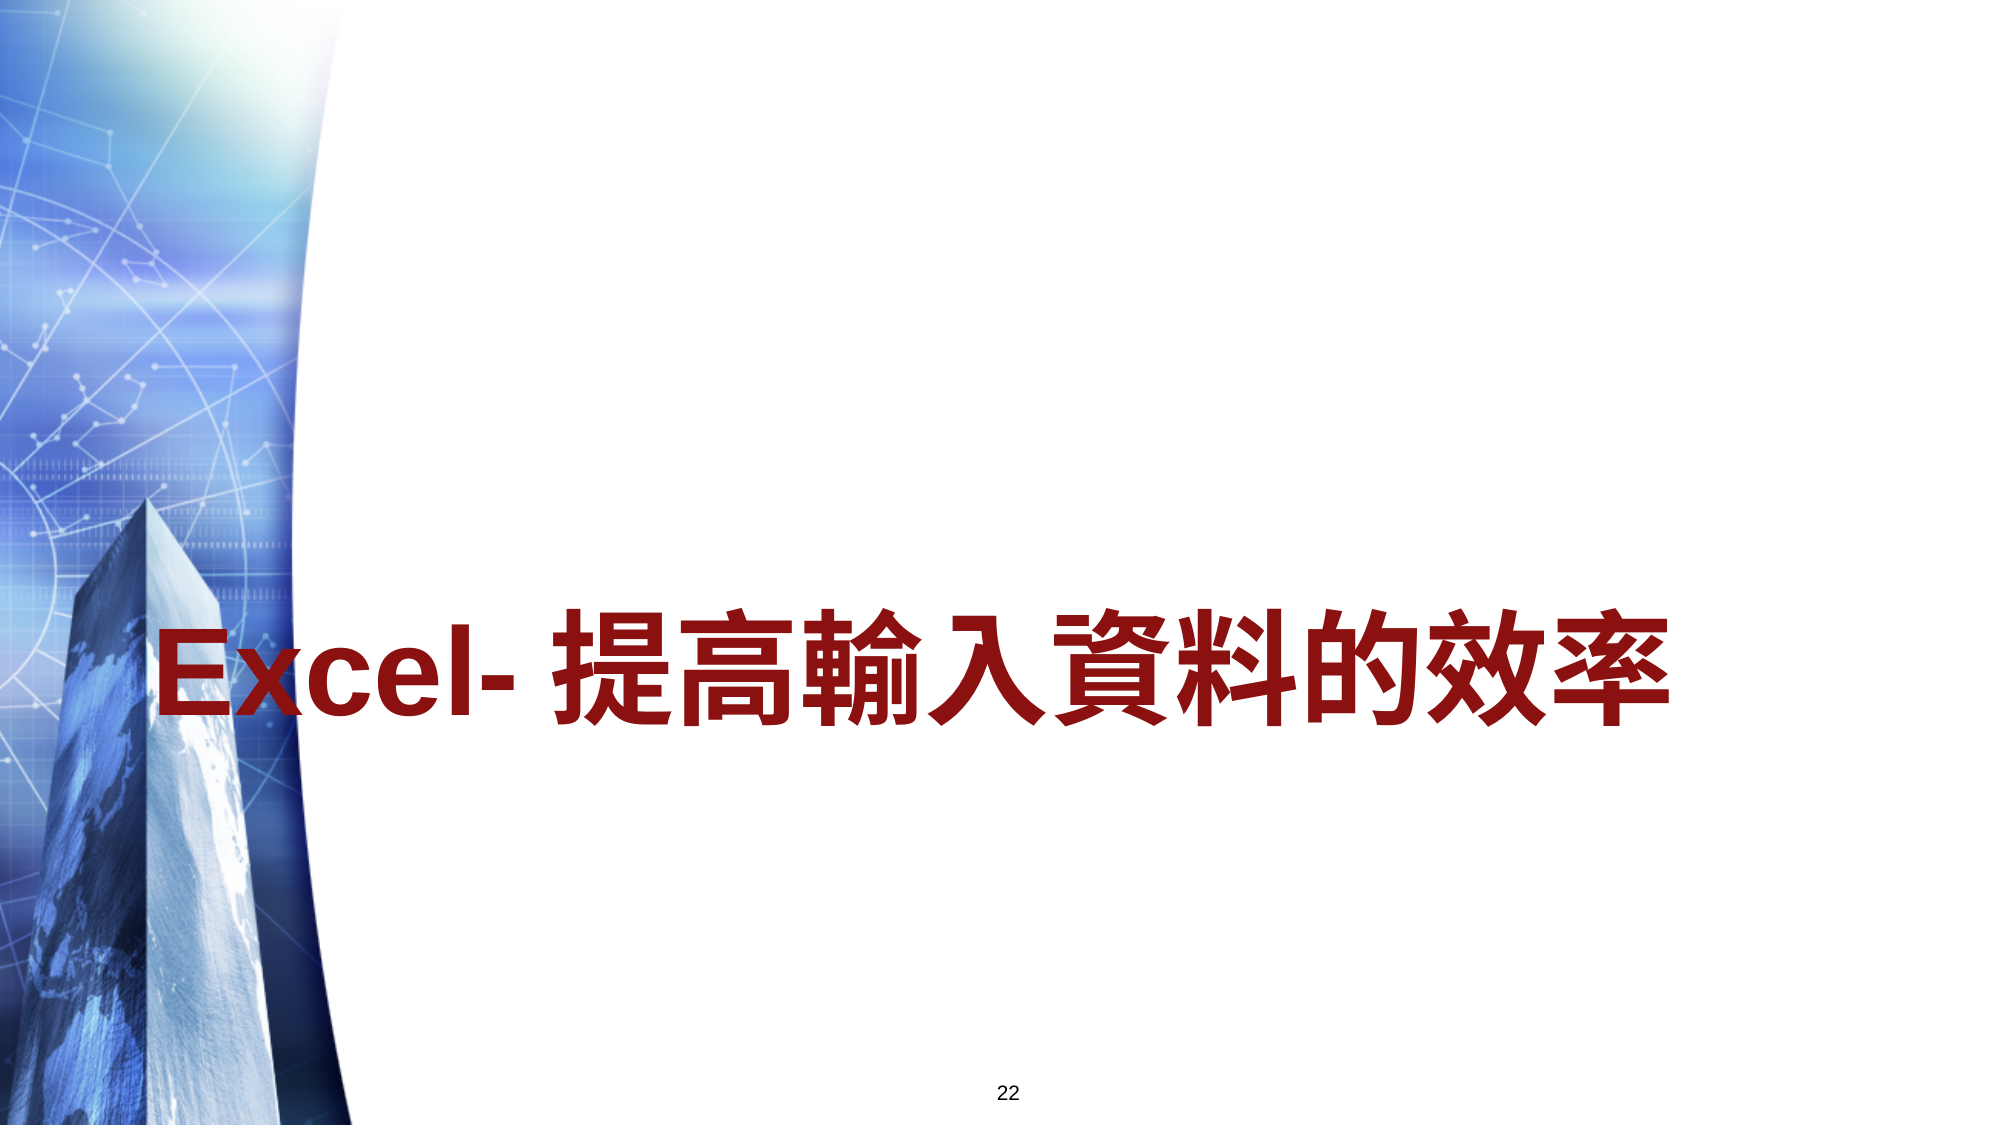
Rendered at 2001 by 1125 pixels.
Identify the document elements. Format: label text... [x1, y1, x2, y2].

picture [0, 0, 400, 1125]
title Excel-提高輸入資料的效率 [136, 280, 1862, 749]
slide_number 22 [916, 1071, 1100, 1115]
